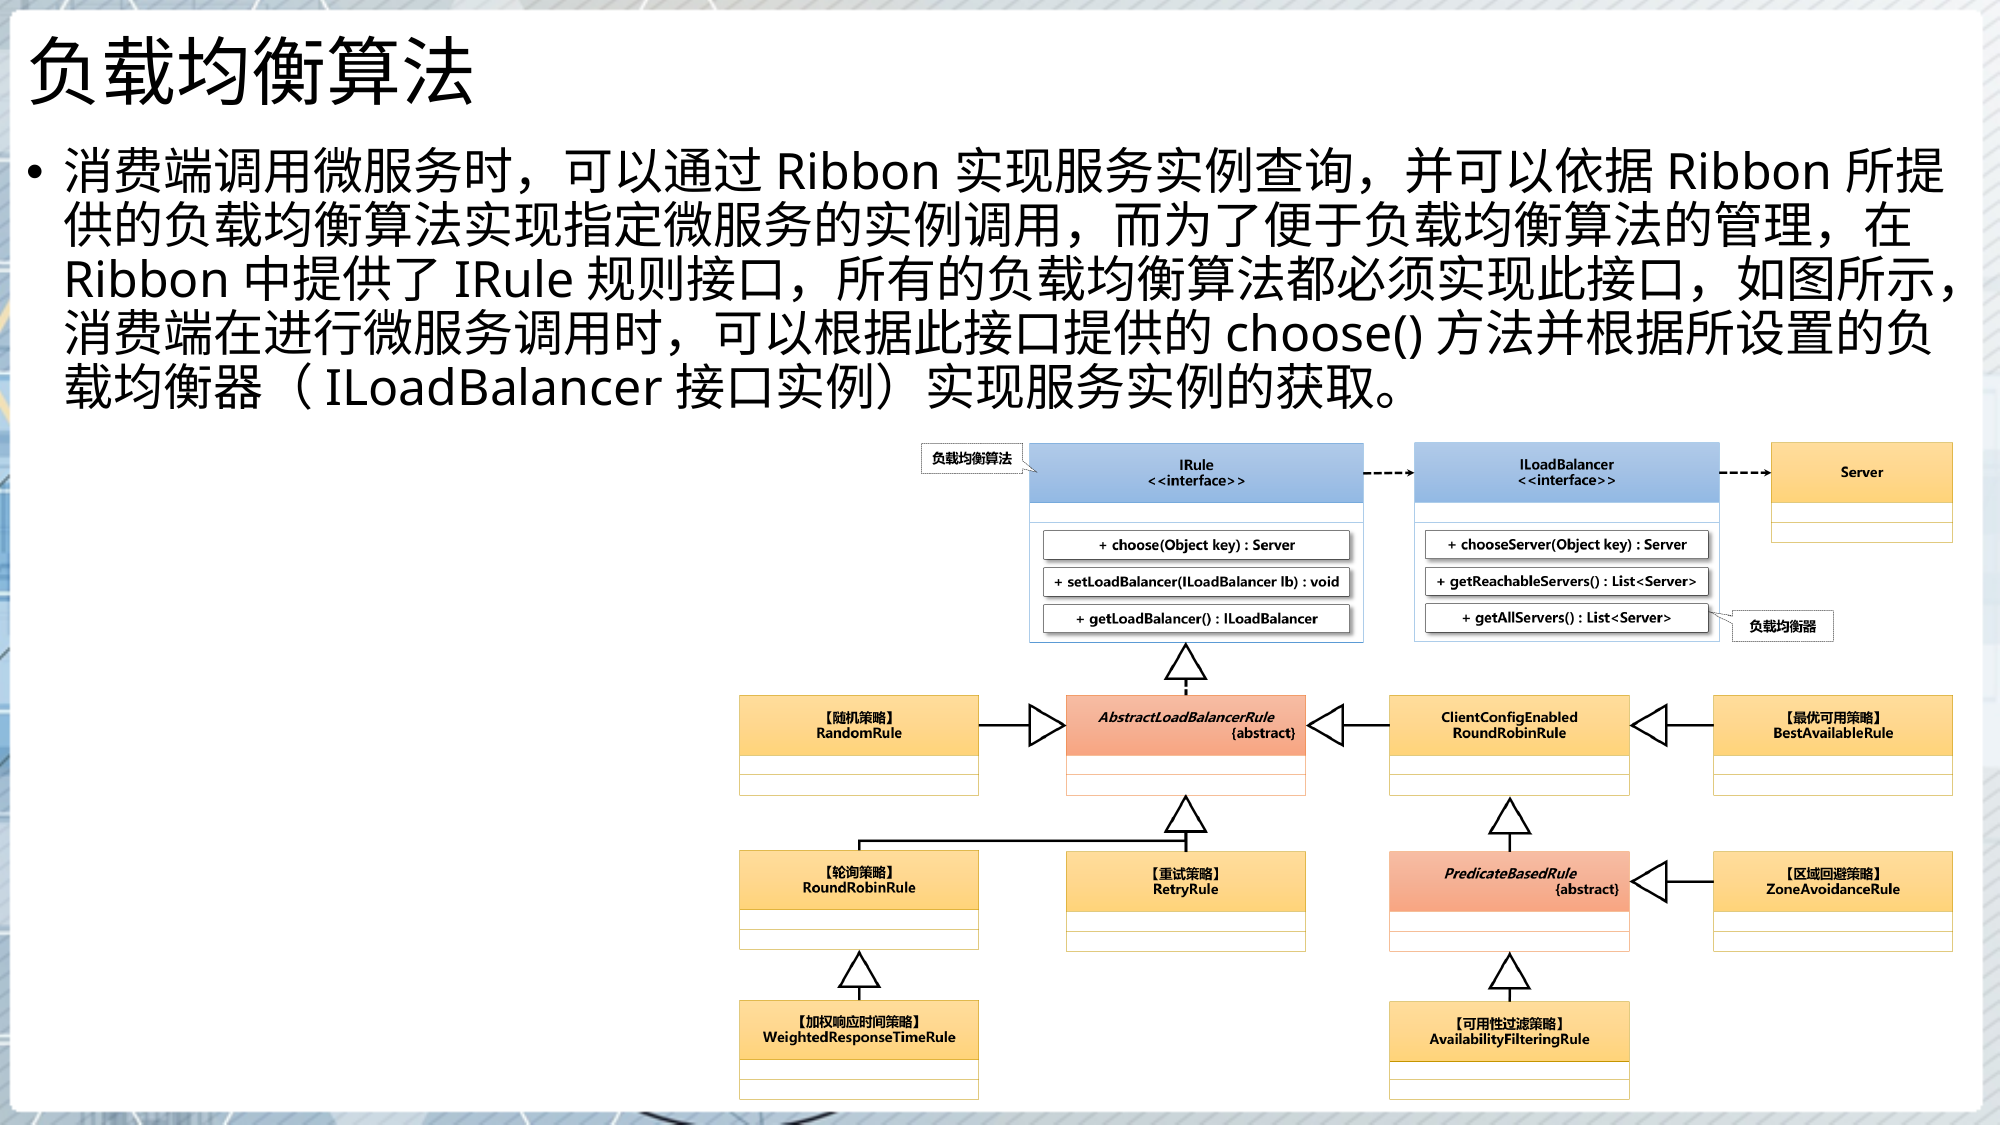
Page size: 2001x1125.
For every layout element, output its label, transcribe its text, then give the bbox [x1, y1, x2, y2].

picture [0, 0, 2000, 1125]
title 负载均衡算法 [11, 11, 1983, 139]
list 消费端调用微服务时，可以通过Ribbon实现服务实例查询，并可以依据Ribbon所提供的负载均衡算法实现指定微服务的实例调用，而为了便于负载均衡算法的管理，在Ribbon中提供了IRule规则接口，所有的负载均衡算法都必须实现此接口，如图所示，消费端在进行微服务调用时，可以根据此接口提供的choose()方法并根据所设置的负载均衡器（ILoadBalancer接口实例）实现服务实例的获取。 [11, 139, 1983, 1113]
